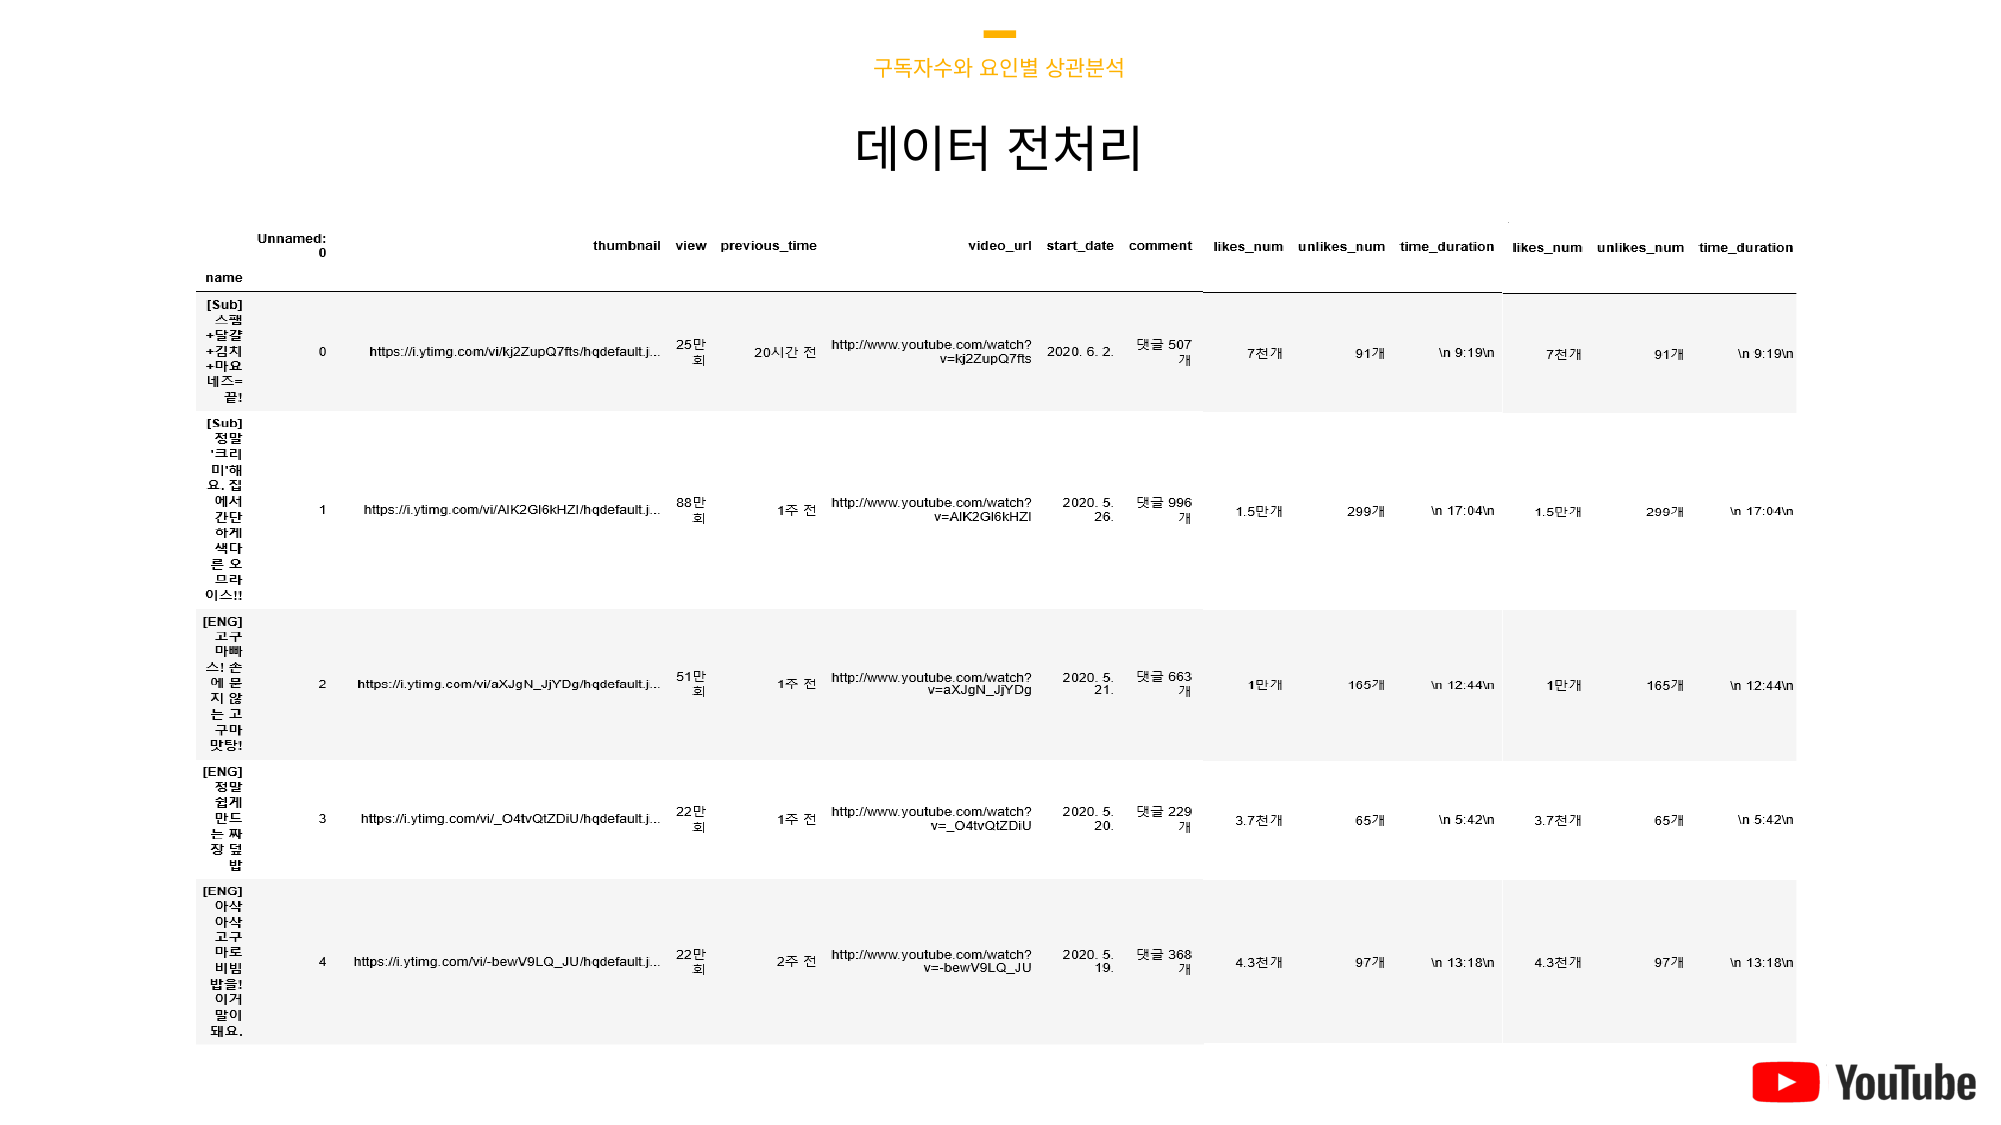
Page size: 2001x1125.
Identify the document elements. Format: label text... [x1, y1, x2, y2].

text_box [189, 222, 1797, 1045]
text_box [1726, 1041, 2000, 1125]
text_box [983, 29, 1017, 39]
text_box 데이터 전처리 [840, 110, 1160, 185]
text_box 구독자수와 요인별 상관분석 [859, 47, 1141, 89]
